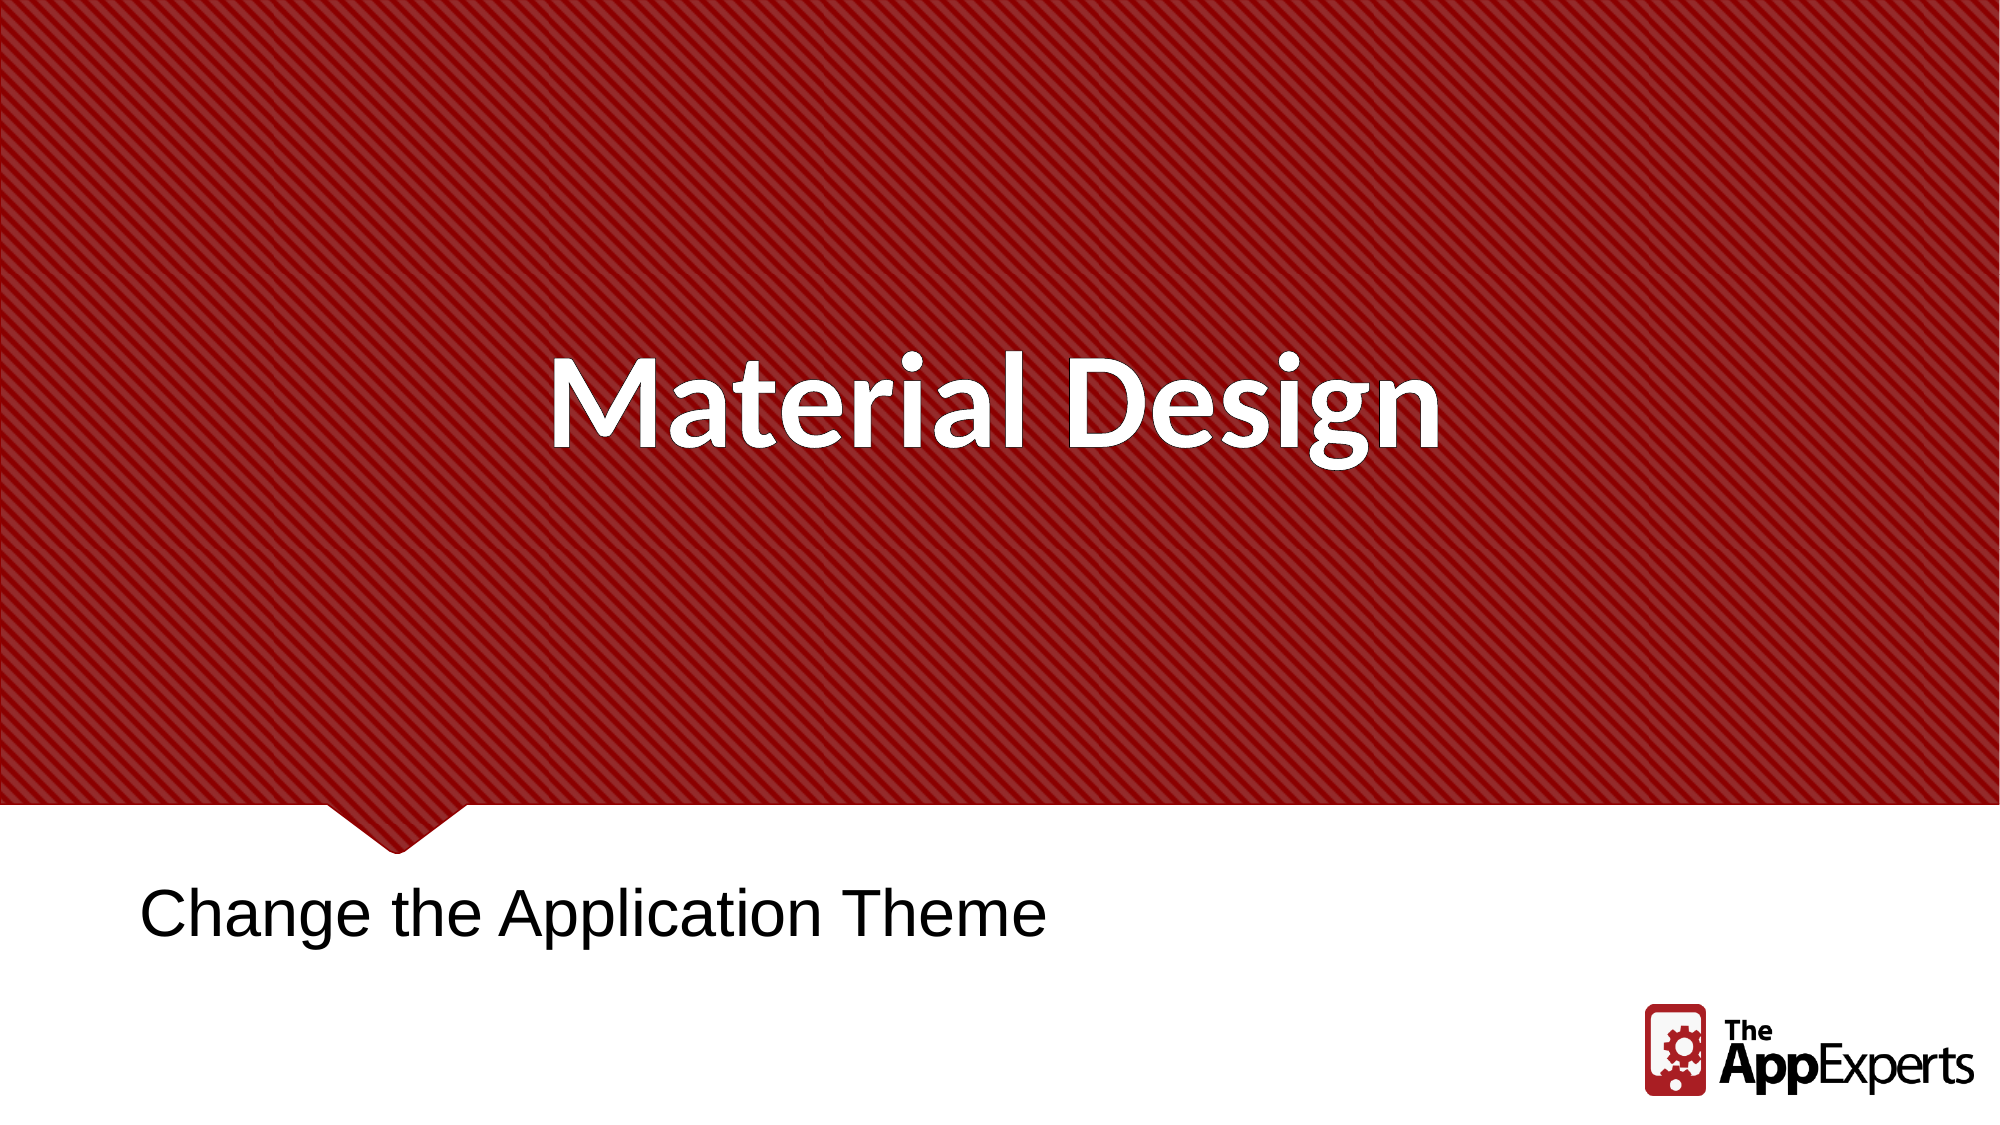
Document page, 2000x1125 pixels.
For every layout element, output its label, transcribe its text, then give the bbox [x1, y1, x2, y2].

picture [1645, 1004, 1974, 1096]
text_box Material Design [199, 137, 1791, 483]
subtitle Change the Application Theme [124, 862, 1859, 972]
